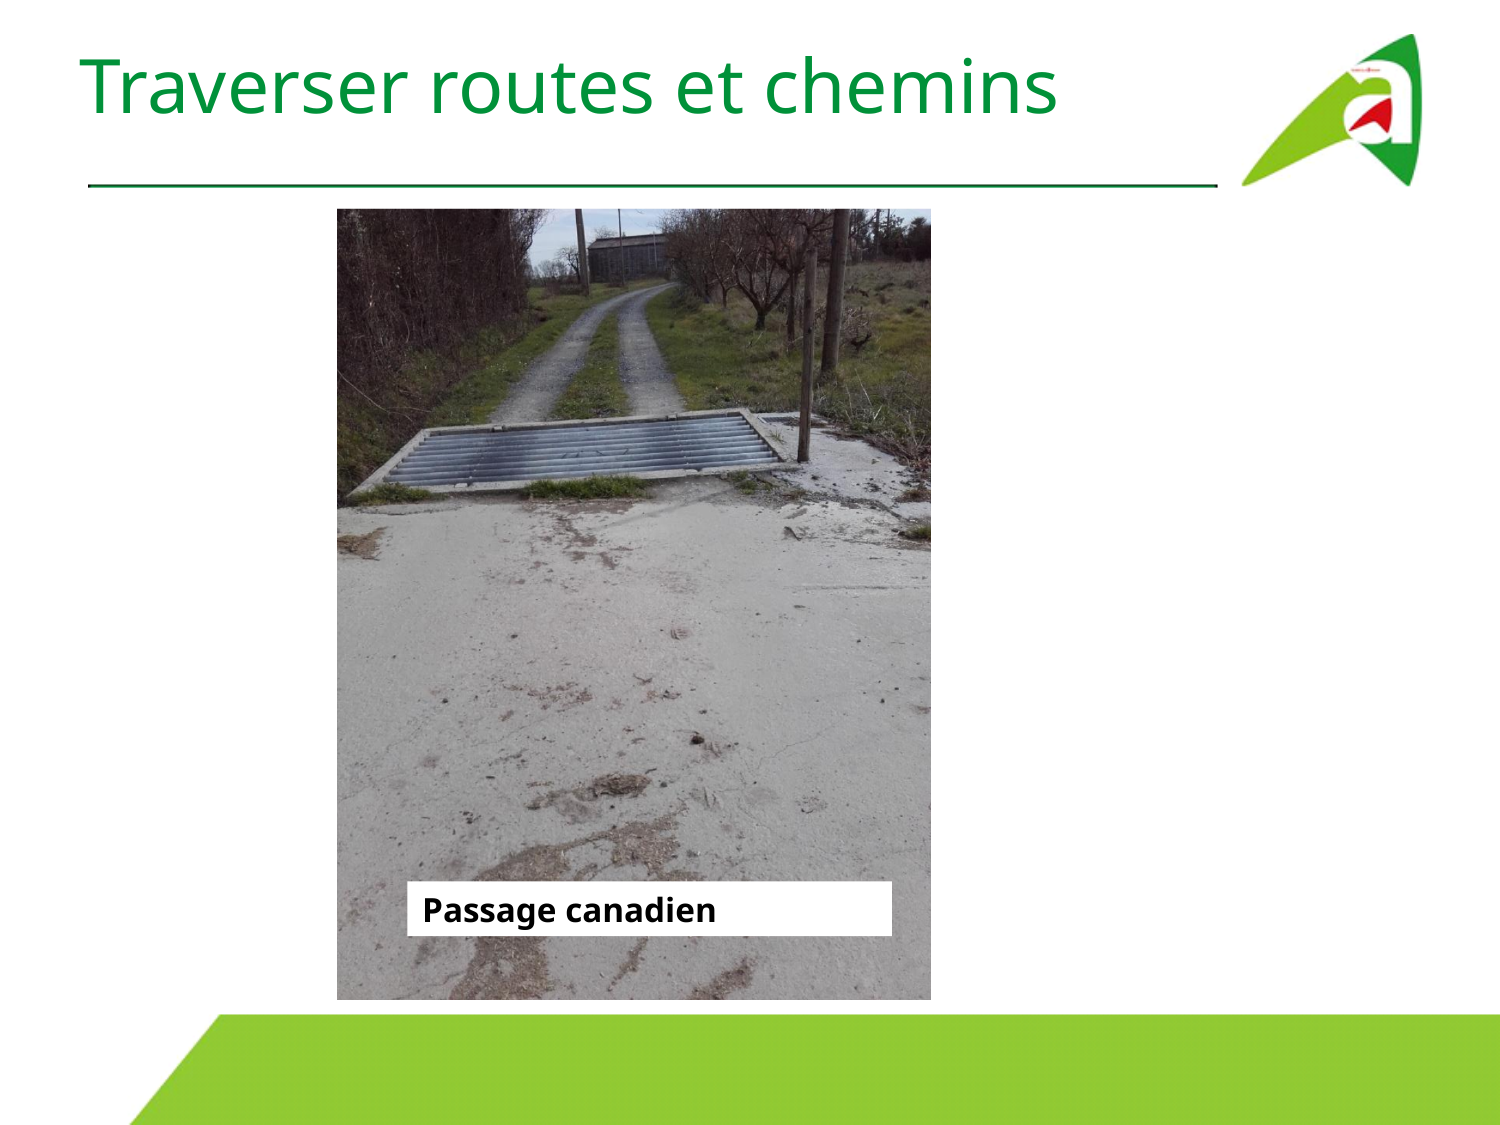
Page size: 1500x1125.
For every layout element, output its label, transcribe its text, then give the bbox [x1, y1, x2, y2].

text_box Passage canadien [407, 909, 892, 937]
text_box Traverser routes et chemins [64, 31, 1258, 137]
picture [88, 34, 1500, 1125]
